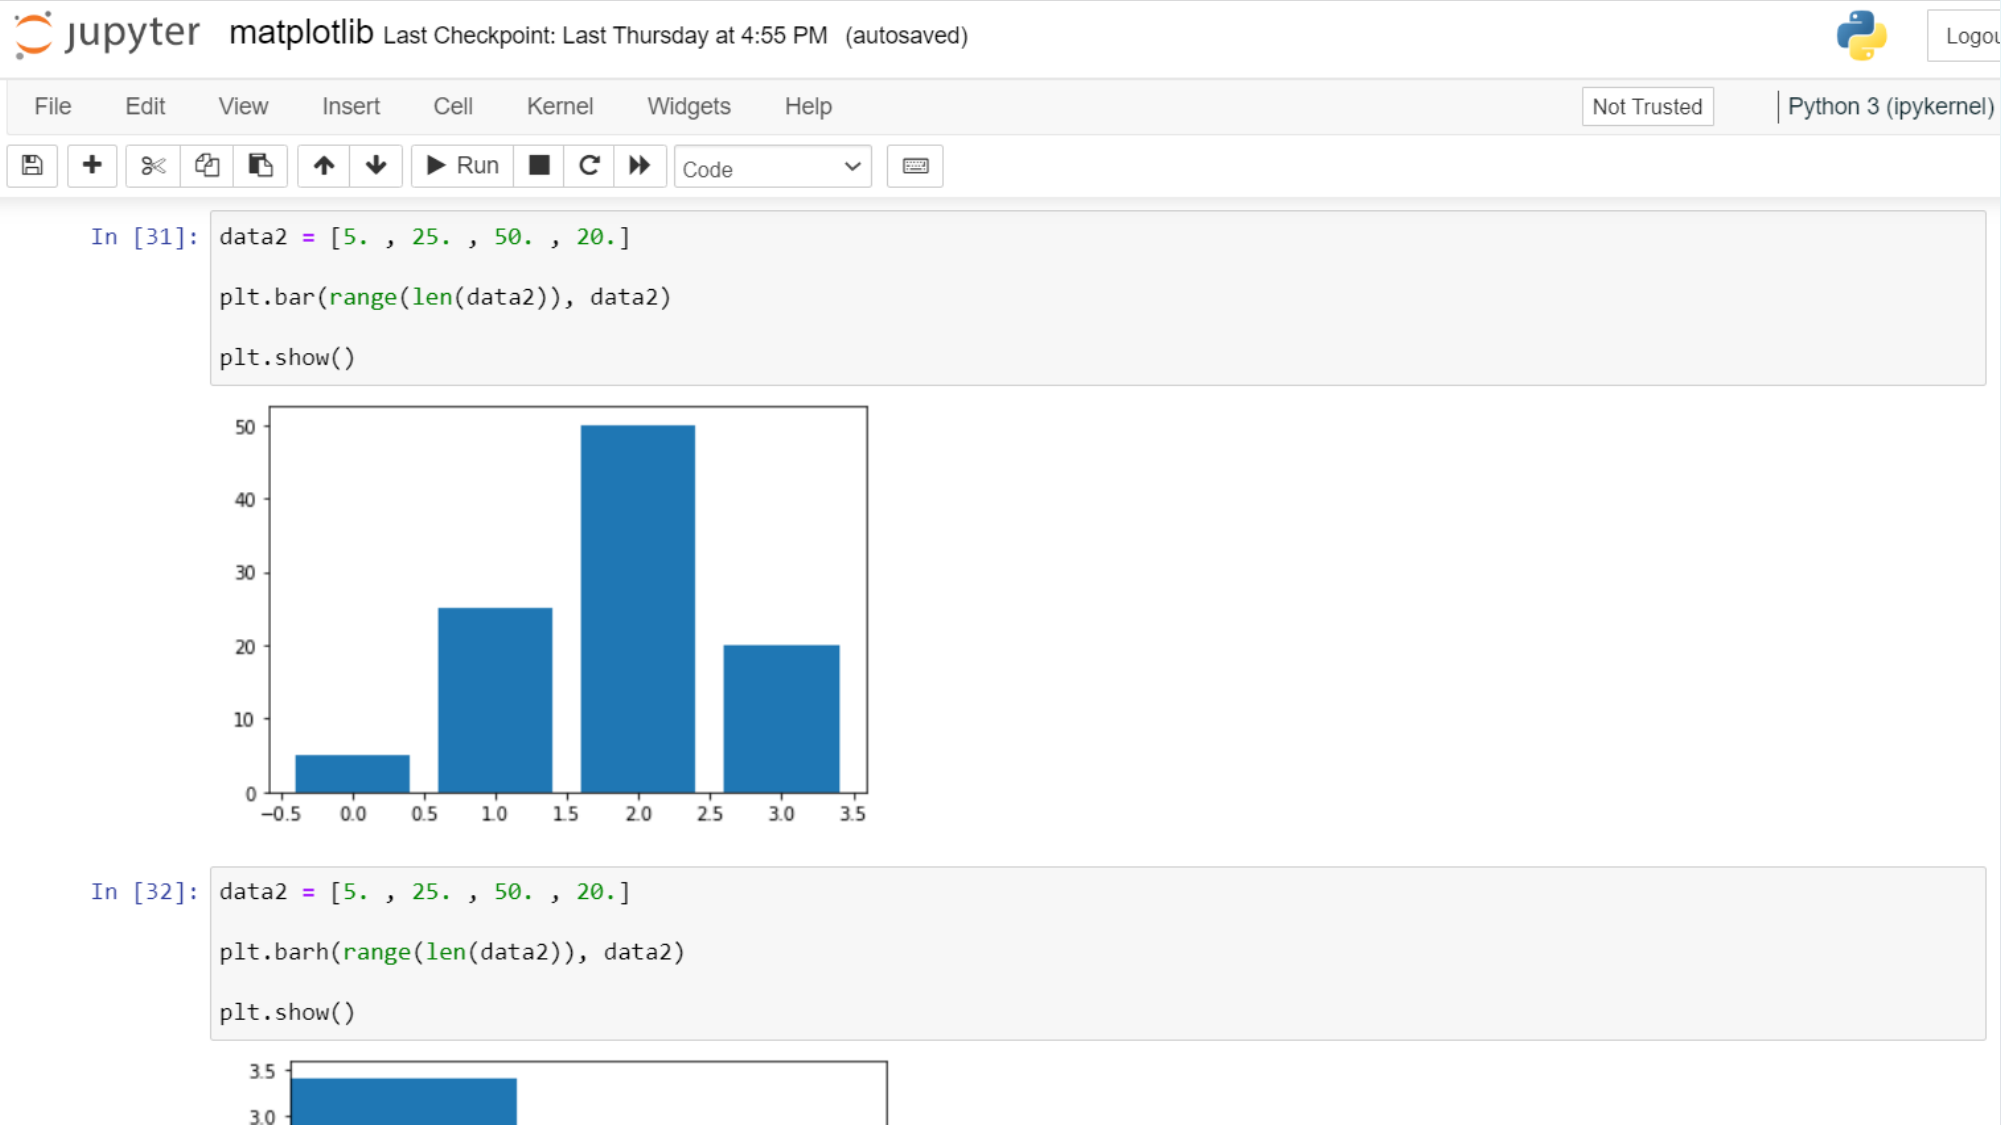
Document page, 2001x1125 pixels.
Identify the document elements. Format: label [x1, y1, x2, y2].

list [0, 0, 2000, 1125]
